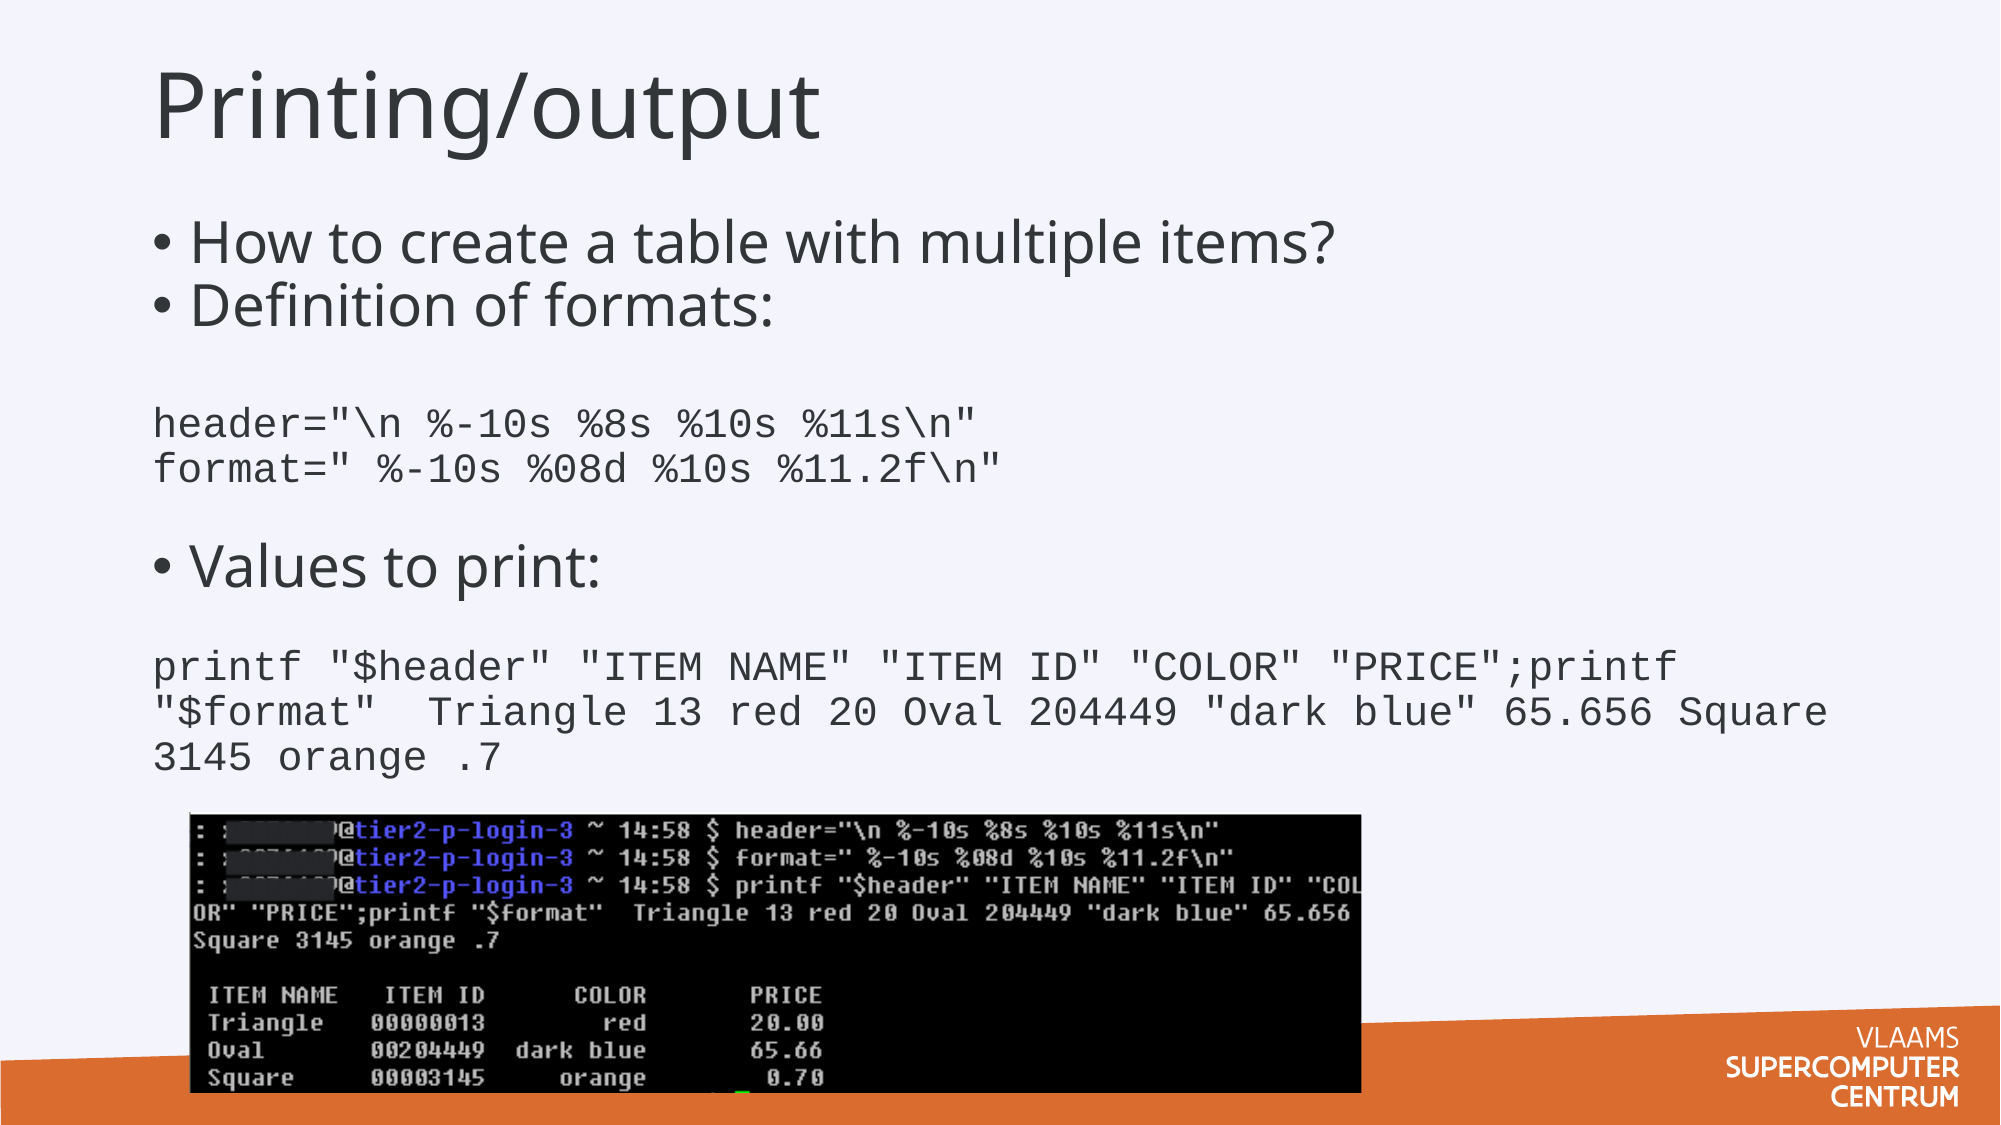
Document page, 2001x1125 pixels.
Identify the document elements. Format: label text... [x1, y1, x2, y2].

picture [189, 811, 1362, 1093]
title Printing/output [137, 0, 1863, 205]
picture [1725, 1021, 1960, 1117]
list How to create a table with multiple items? Definition of formats: header="\n %-10s %8s %10s %11s\n" format=" %-10s %08d %10s %11.2f\n" Values to print: printf "$header" "ITEM NAME" "ITEM ID" "COLOR" "PRICE";printf "$format" Triangle 13 red 20 Oval 204449 "dark blue" 65.656 Square 3145 orange .7 [137, 205, 1863, 920]
